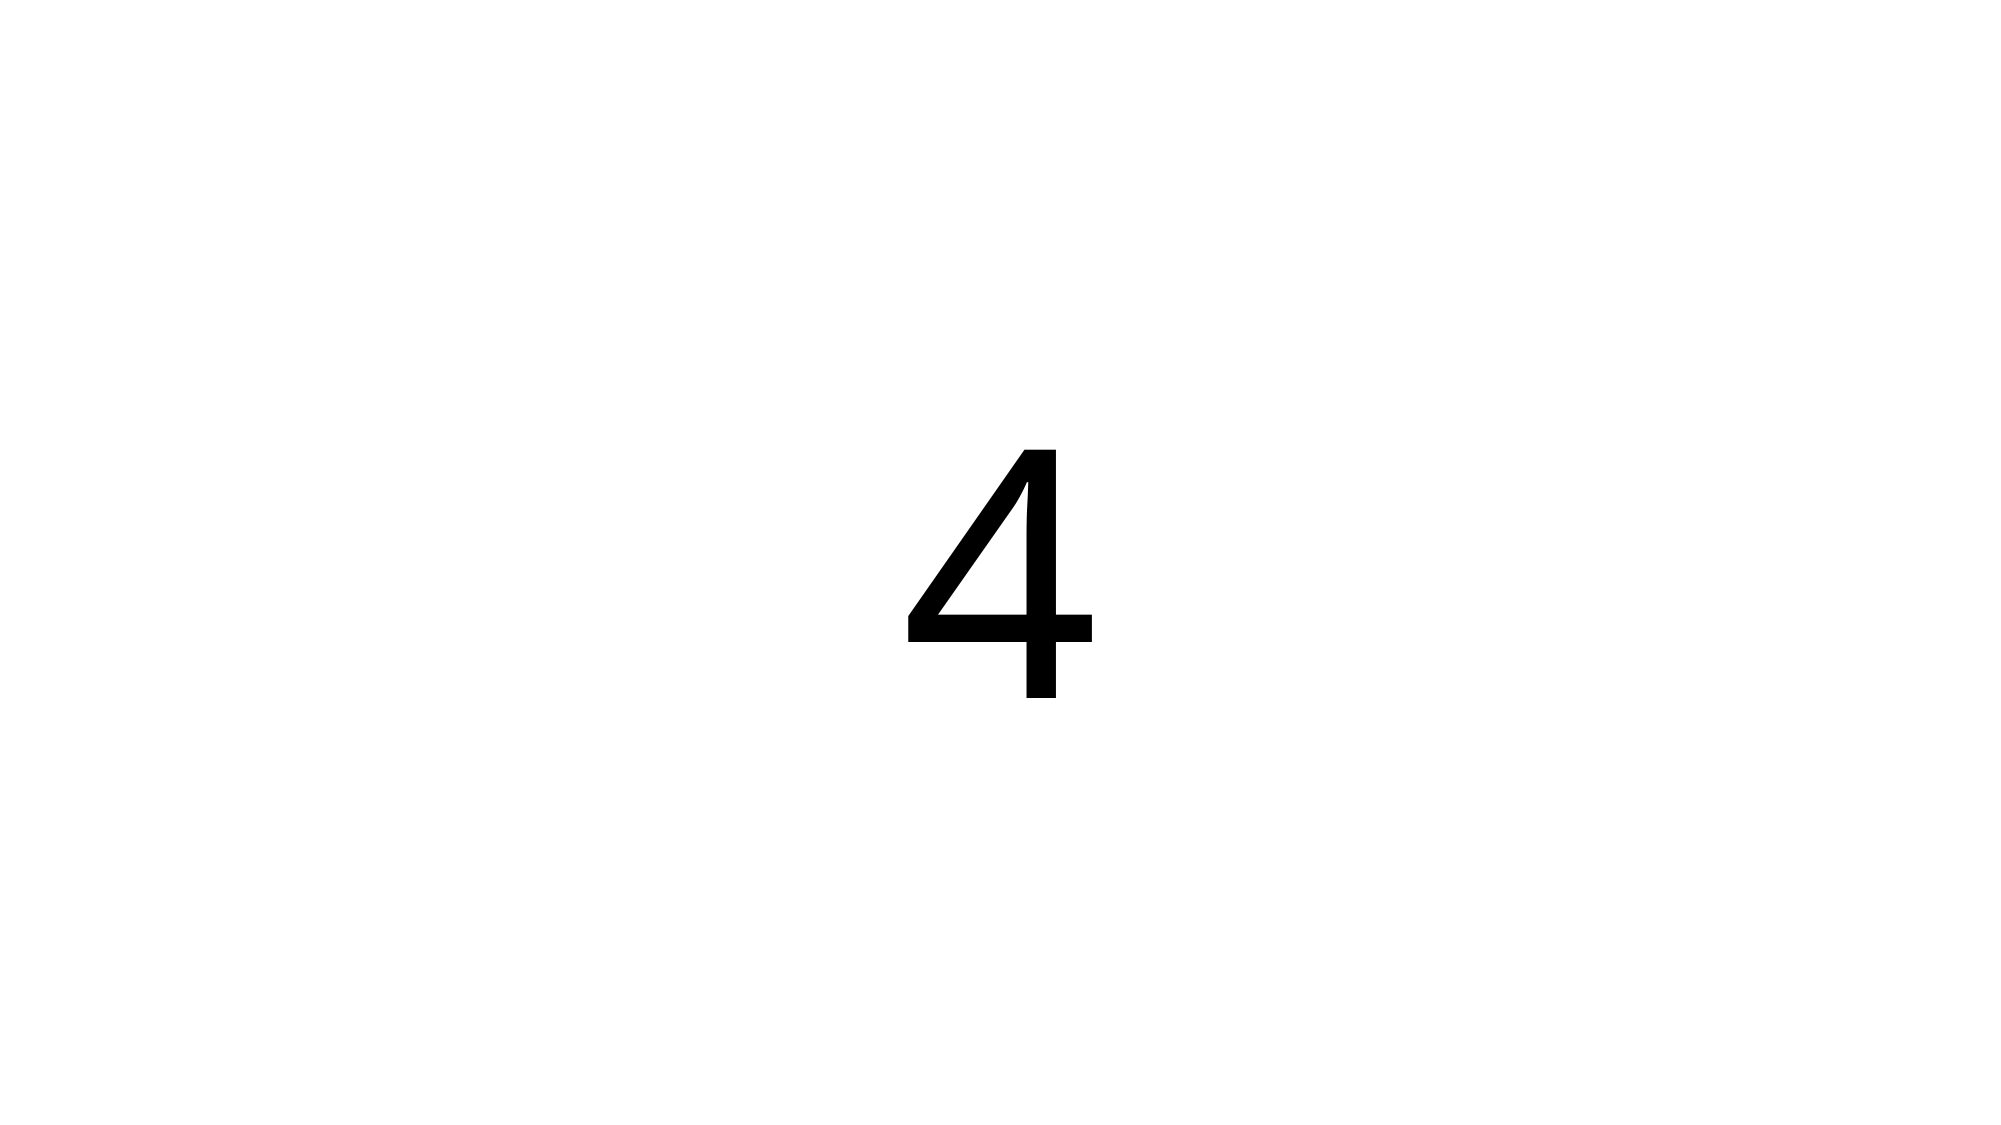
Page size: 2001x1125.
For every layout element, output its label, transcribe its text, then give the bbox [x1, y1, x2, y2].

text_box 4 [559, 345, 1441, 776]
